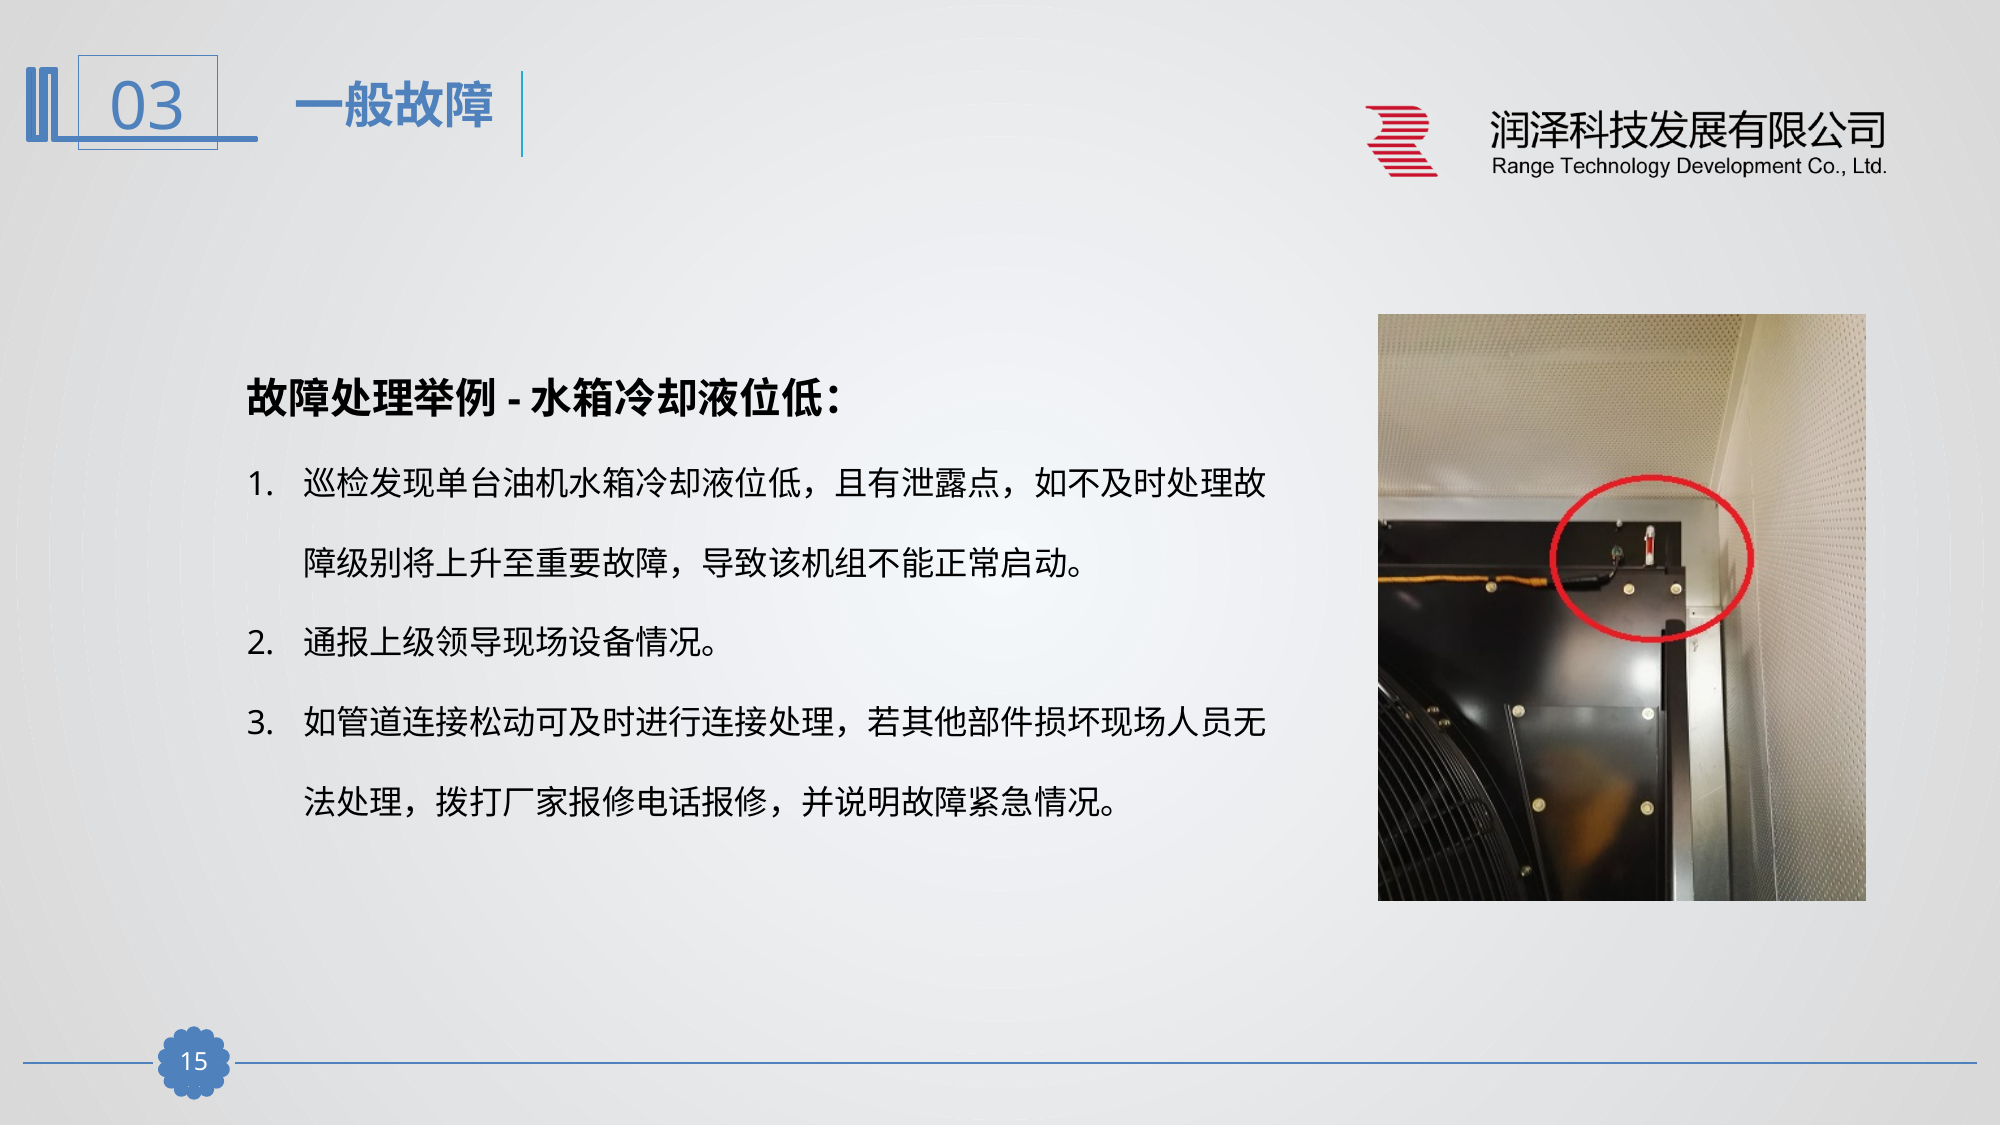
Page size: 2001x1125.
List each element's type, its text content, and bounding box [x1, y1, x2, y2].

picture [1377, 313, 1866, 902]
text_box 一般故障 [279, 66, 1733, 142]
picture [1337, 69, 1929, 205]
slide_number 14 [169, 1039, 218, 1086]
text_box 故障处理举例-水箱冷却液位低： 巡检发现单台油机水箱冷却液位低，且有泄露点，如不及时处理故障级别将上升至重要故障，导致该机组不能正常启动。 通报上级领导现场设备情况。 如管道连接松动可及时进行连接处理，若其他部件损坏现场人员无法处理，拨打厂家报修电话报修，并说明故障紧急情况。 [232, 314, 1284, 829]
